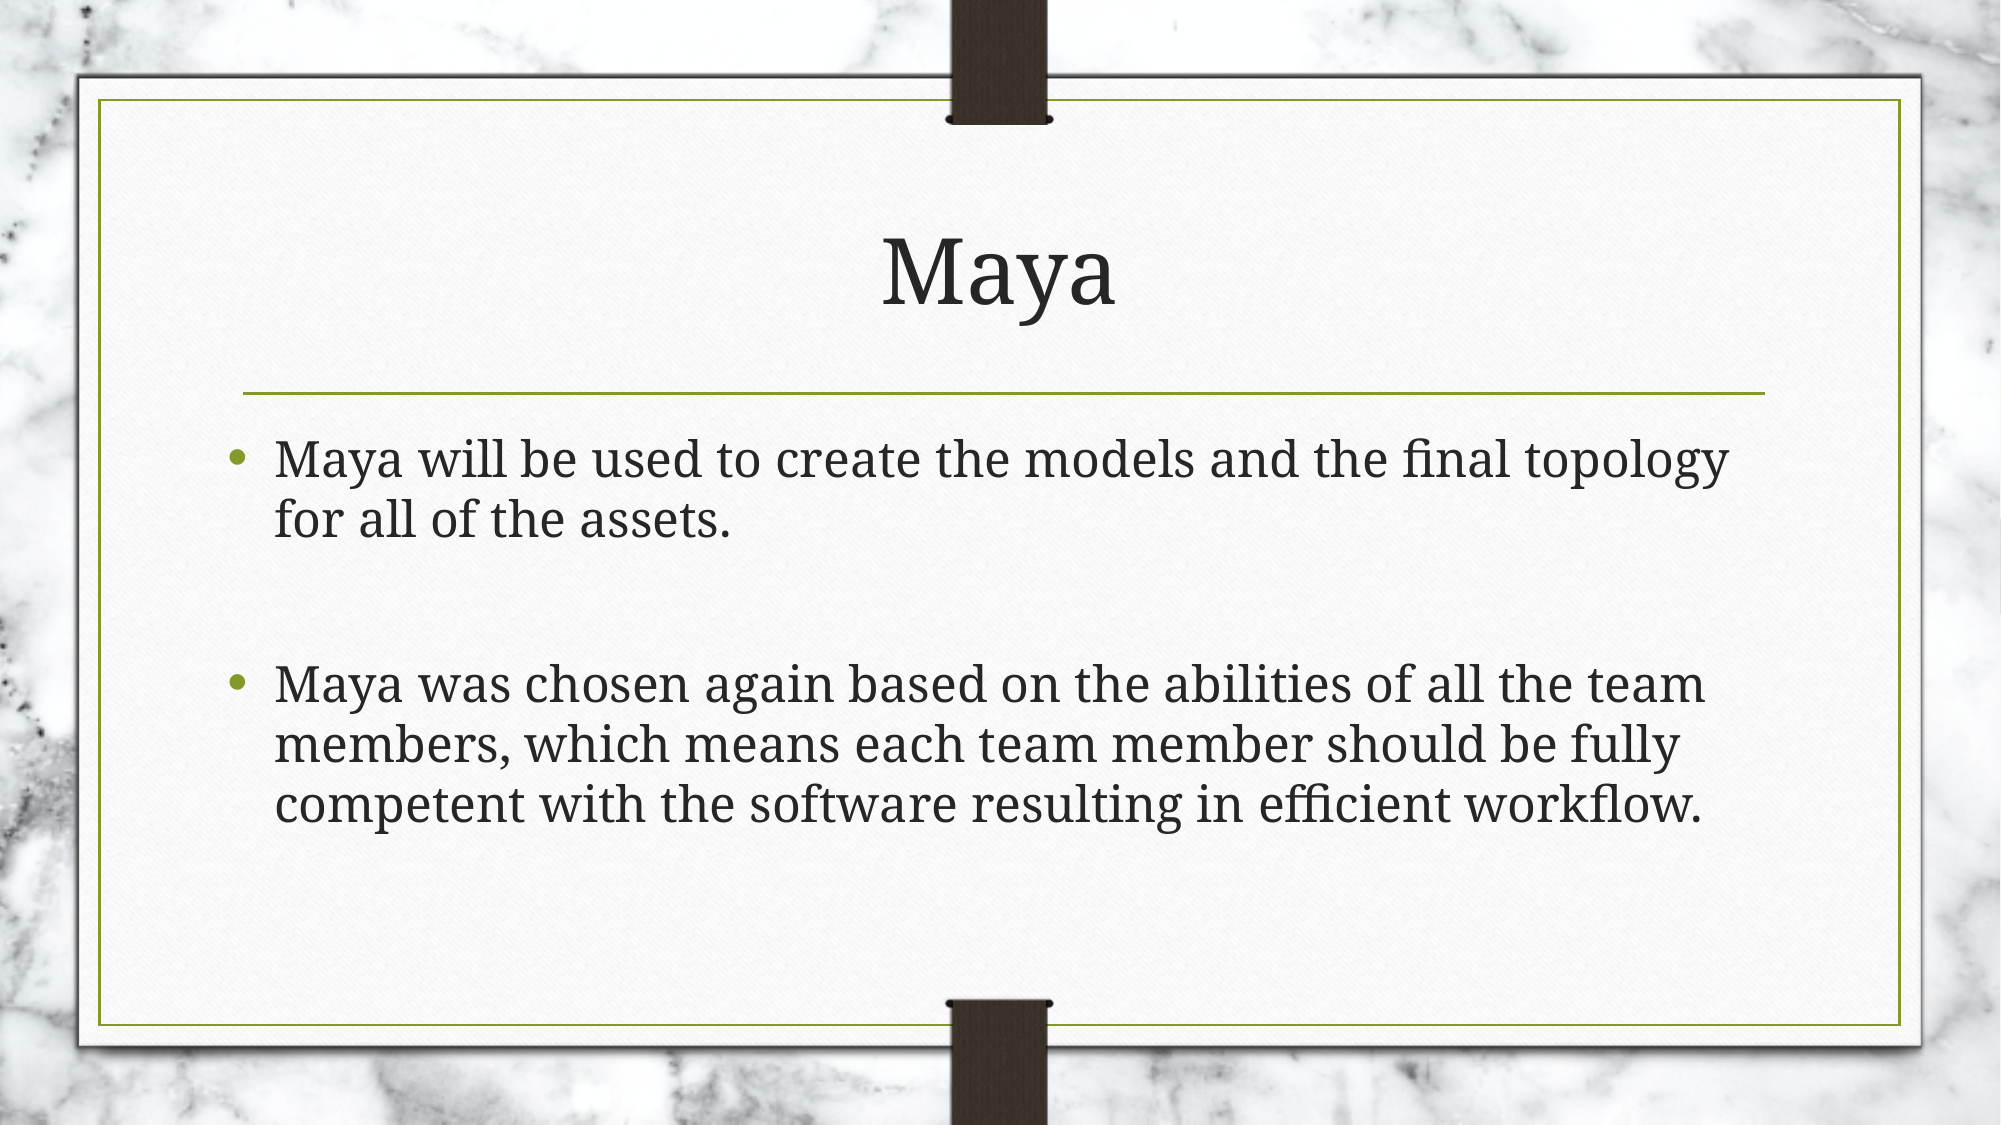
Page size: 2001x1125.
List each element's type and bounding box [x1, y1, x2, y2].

text_box [0, 0, 2000, 1125]
